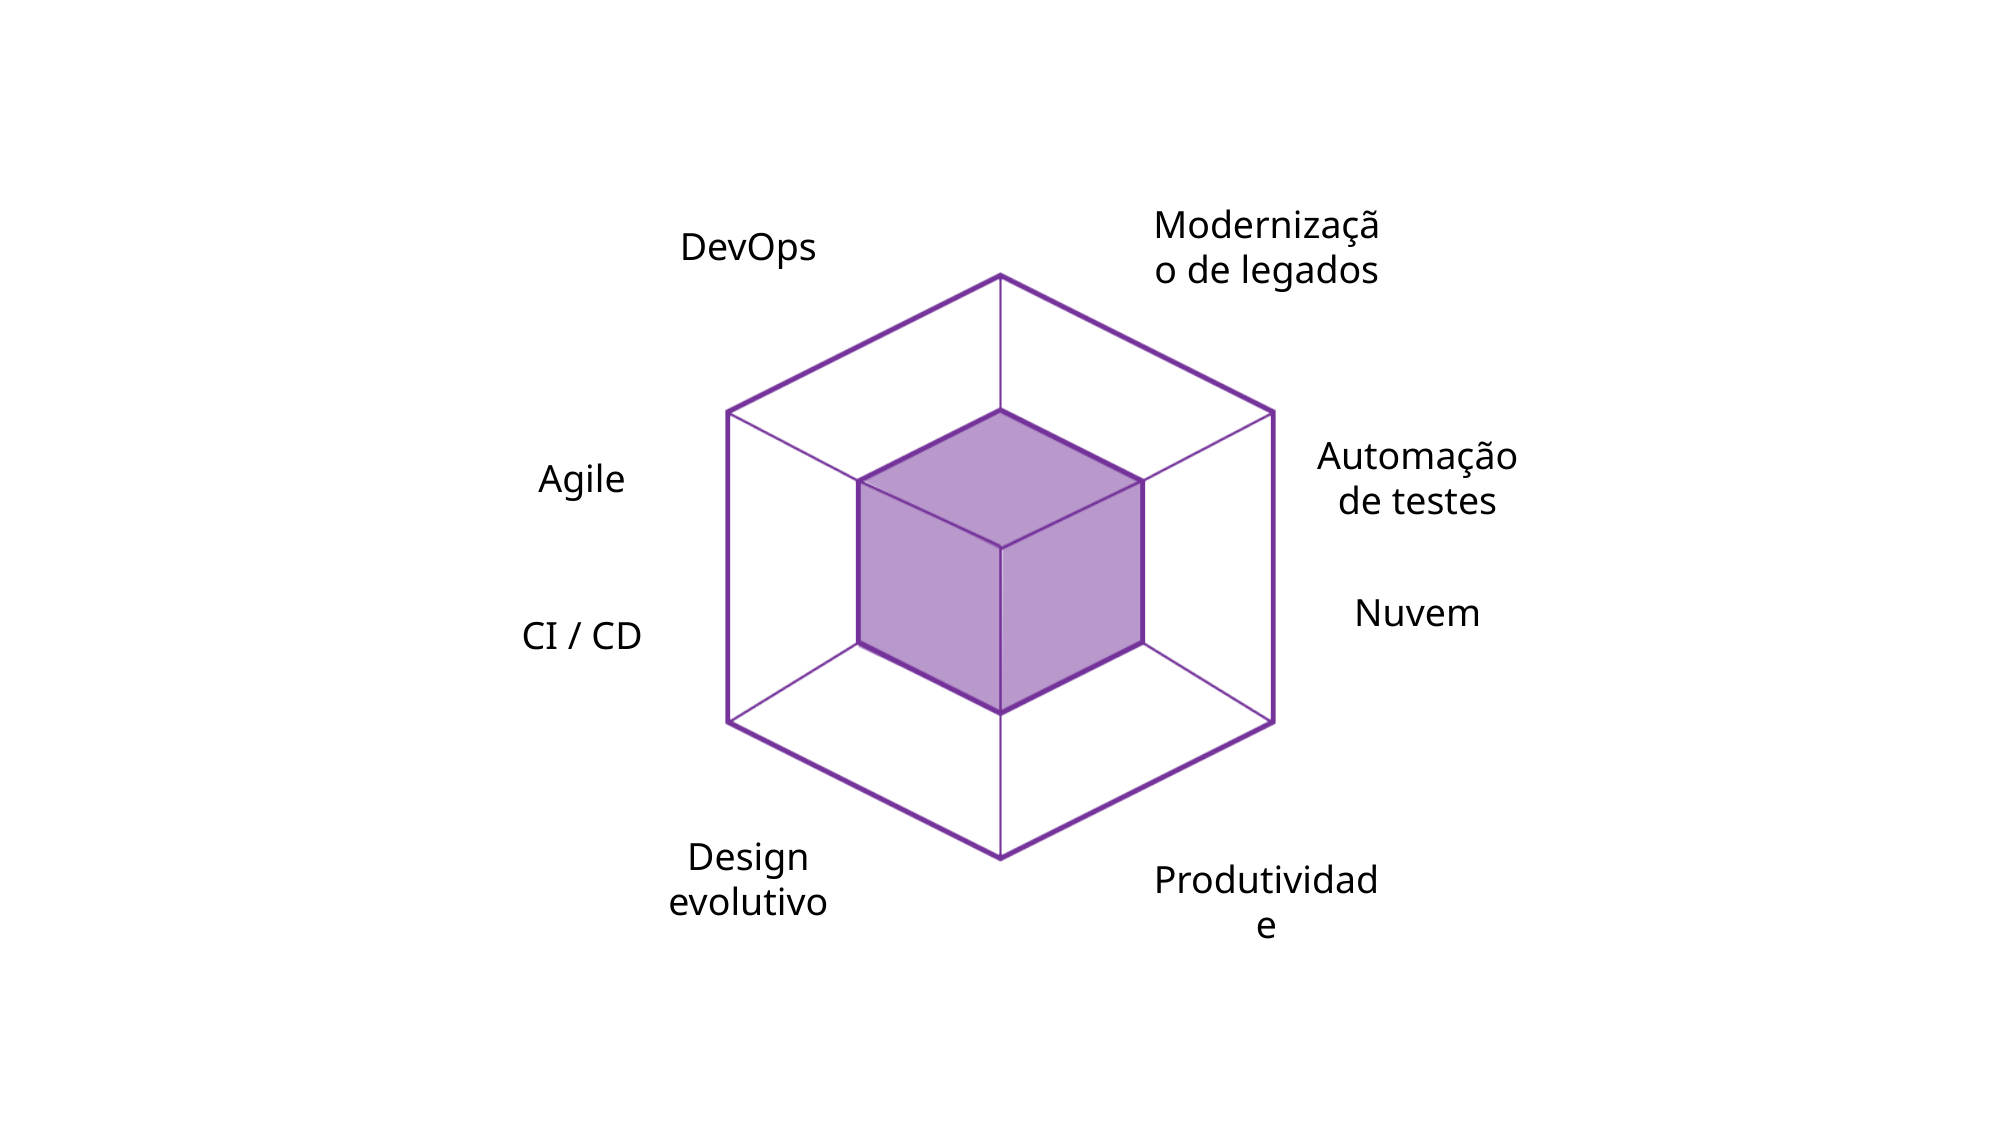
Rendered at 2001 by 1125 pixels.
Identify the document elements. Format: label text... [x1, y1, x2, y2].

text_box DevOps [613, 215, 883, 276]
text_box Design evolutivo [613, 825, 883, 931]
text_box Automação de testes [1323, 424, 1553, 530]
text_box CI / CD [447, 604, 677, 665]
text_box Agile [447, 447, 677, 508]
text_box Produtividade [1131, 848, 1402, 954]
text_box Modernização de legados [1132, 193, 1402, 298]
picture [677, 248, 1323, 877]
text_box Nuvem [1323, 581, 1553, 642]
